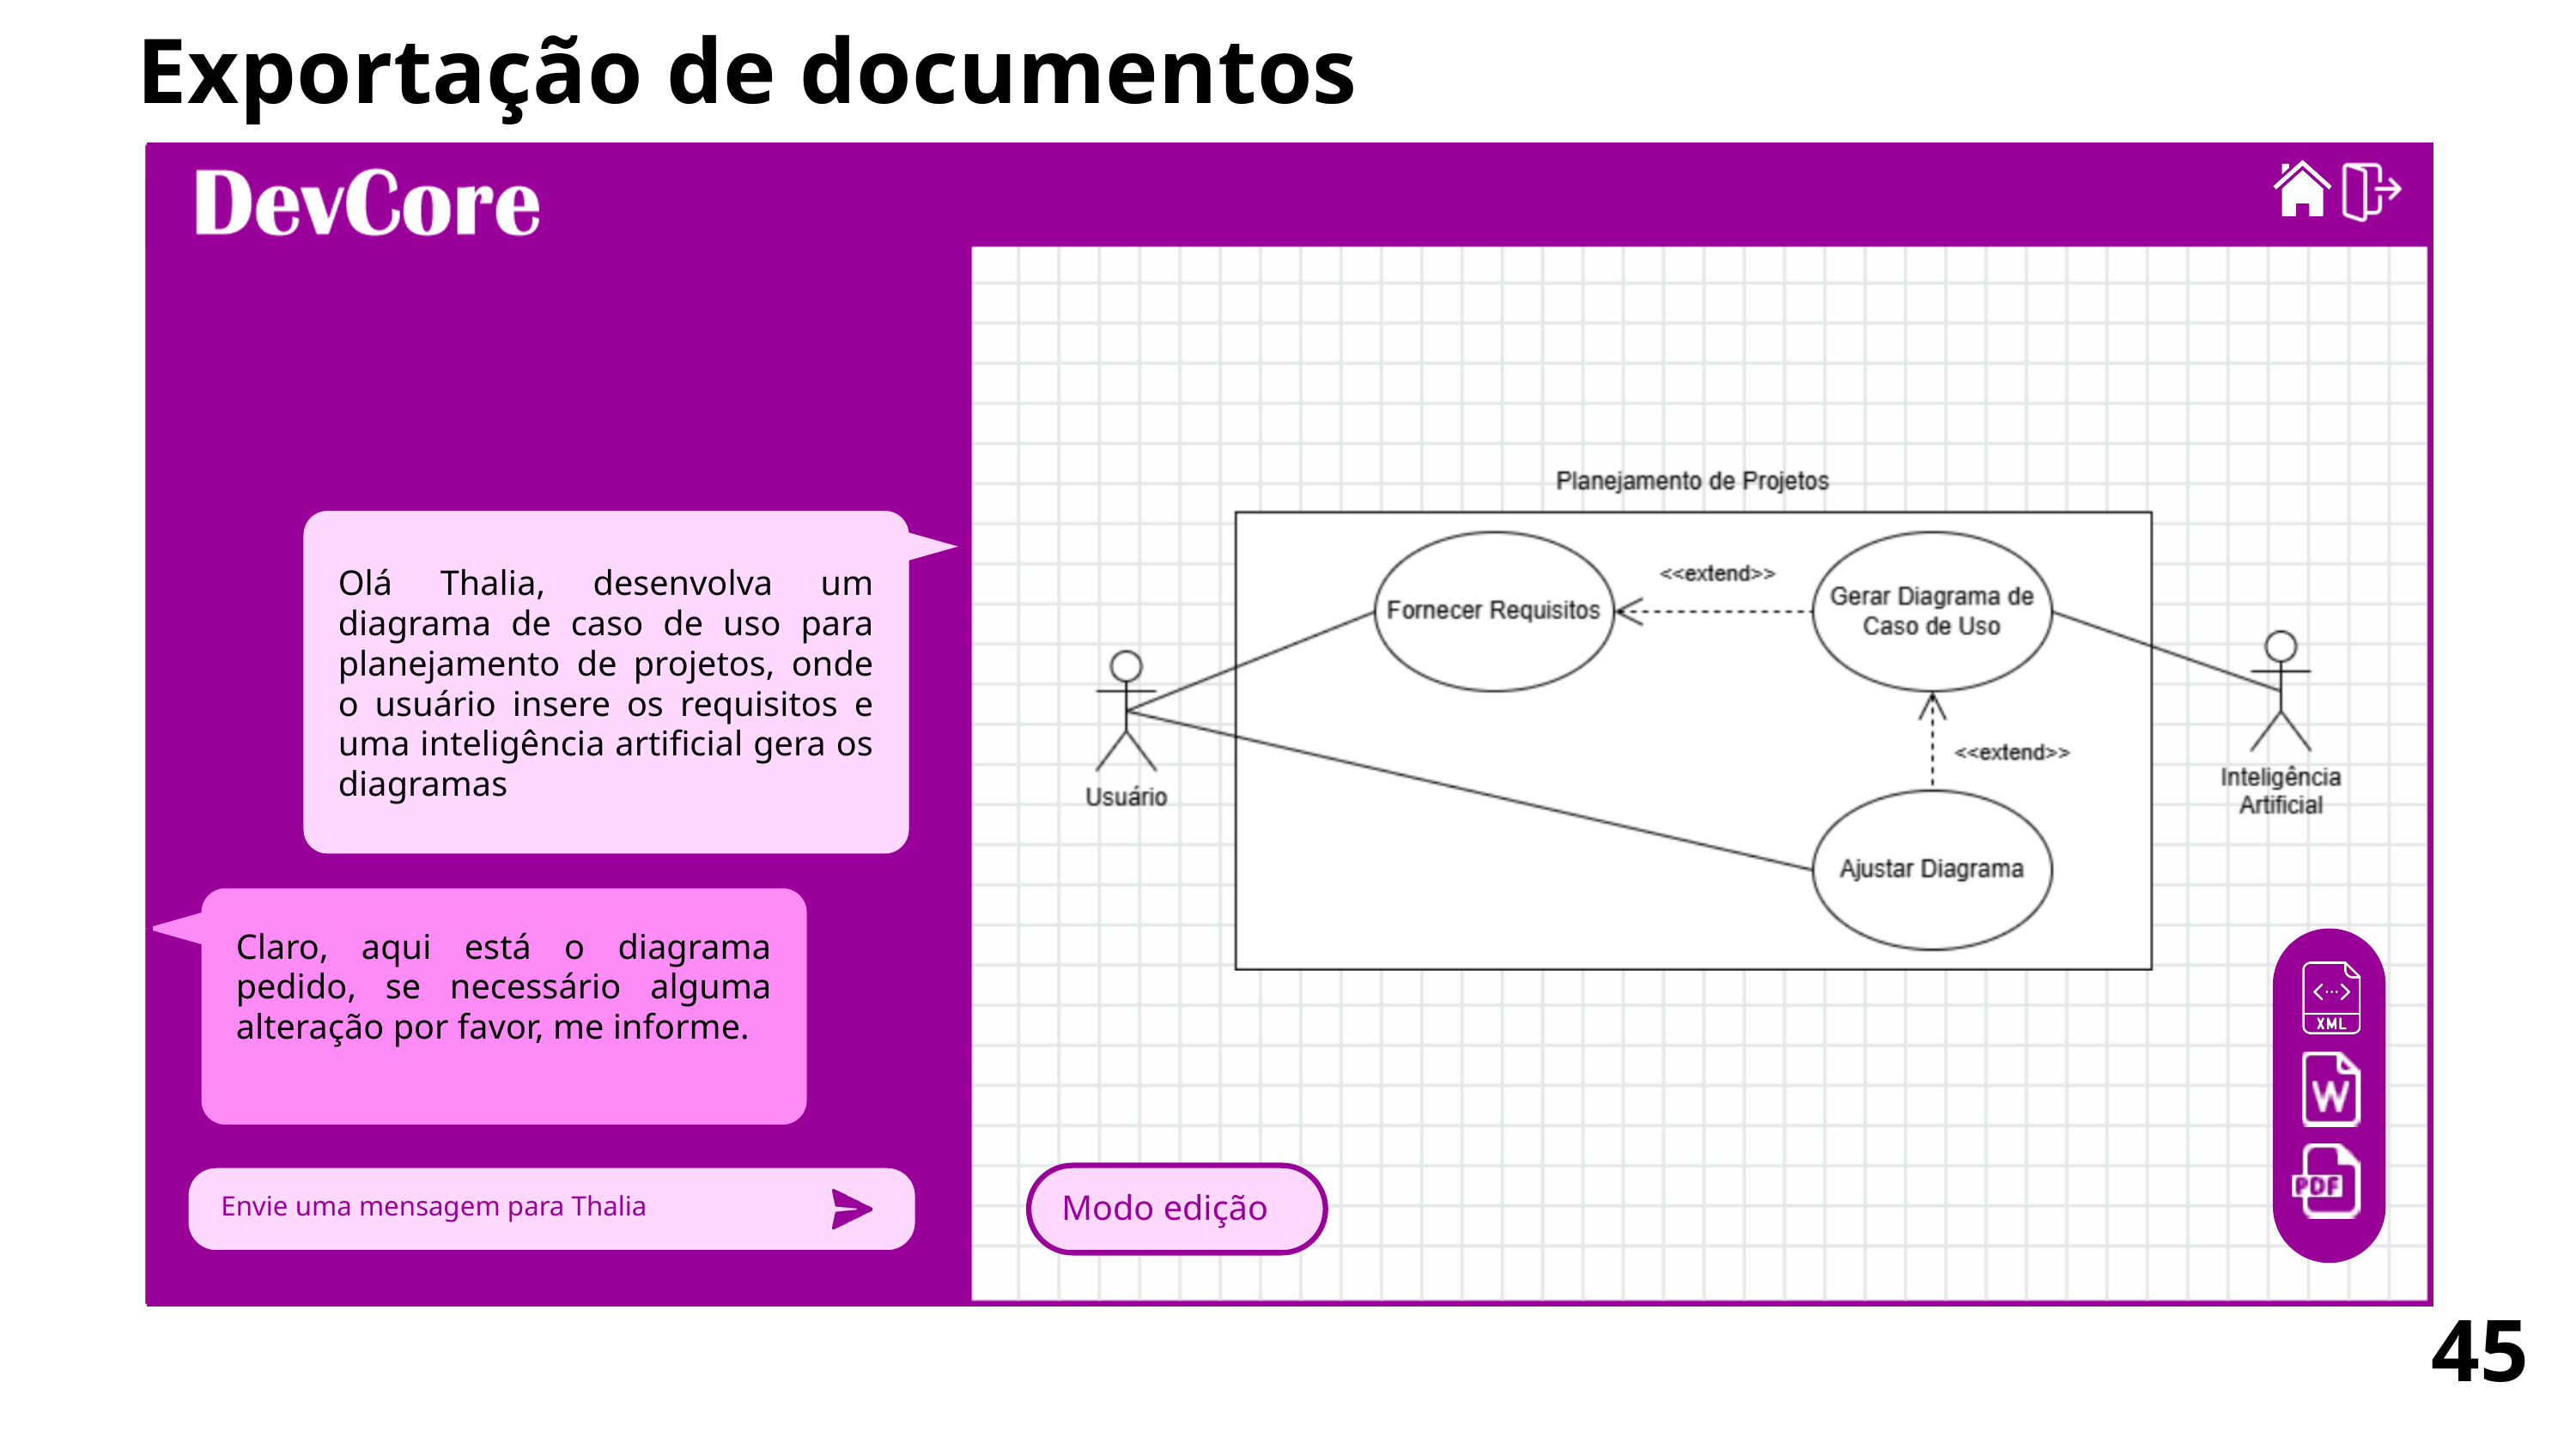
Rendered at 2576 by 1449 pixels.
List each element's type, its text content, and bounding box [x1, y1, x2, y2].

text_box Exportação de documentos [137, 15, 1436, 121]
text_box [149, 144, 2432, 1304]
text_box 45 [2431, 1298, 2576, 1399]
